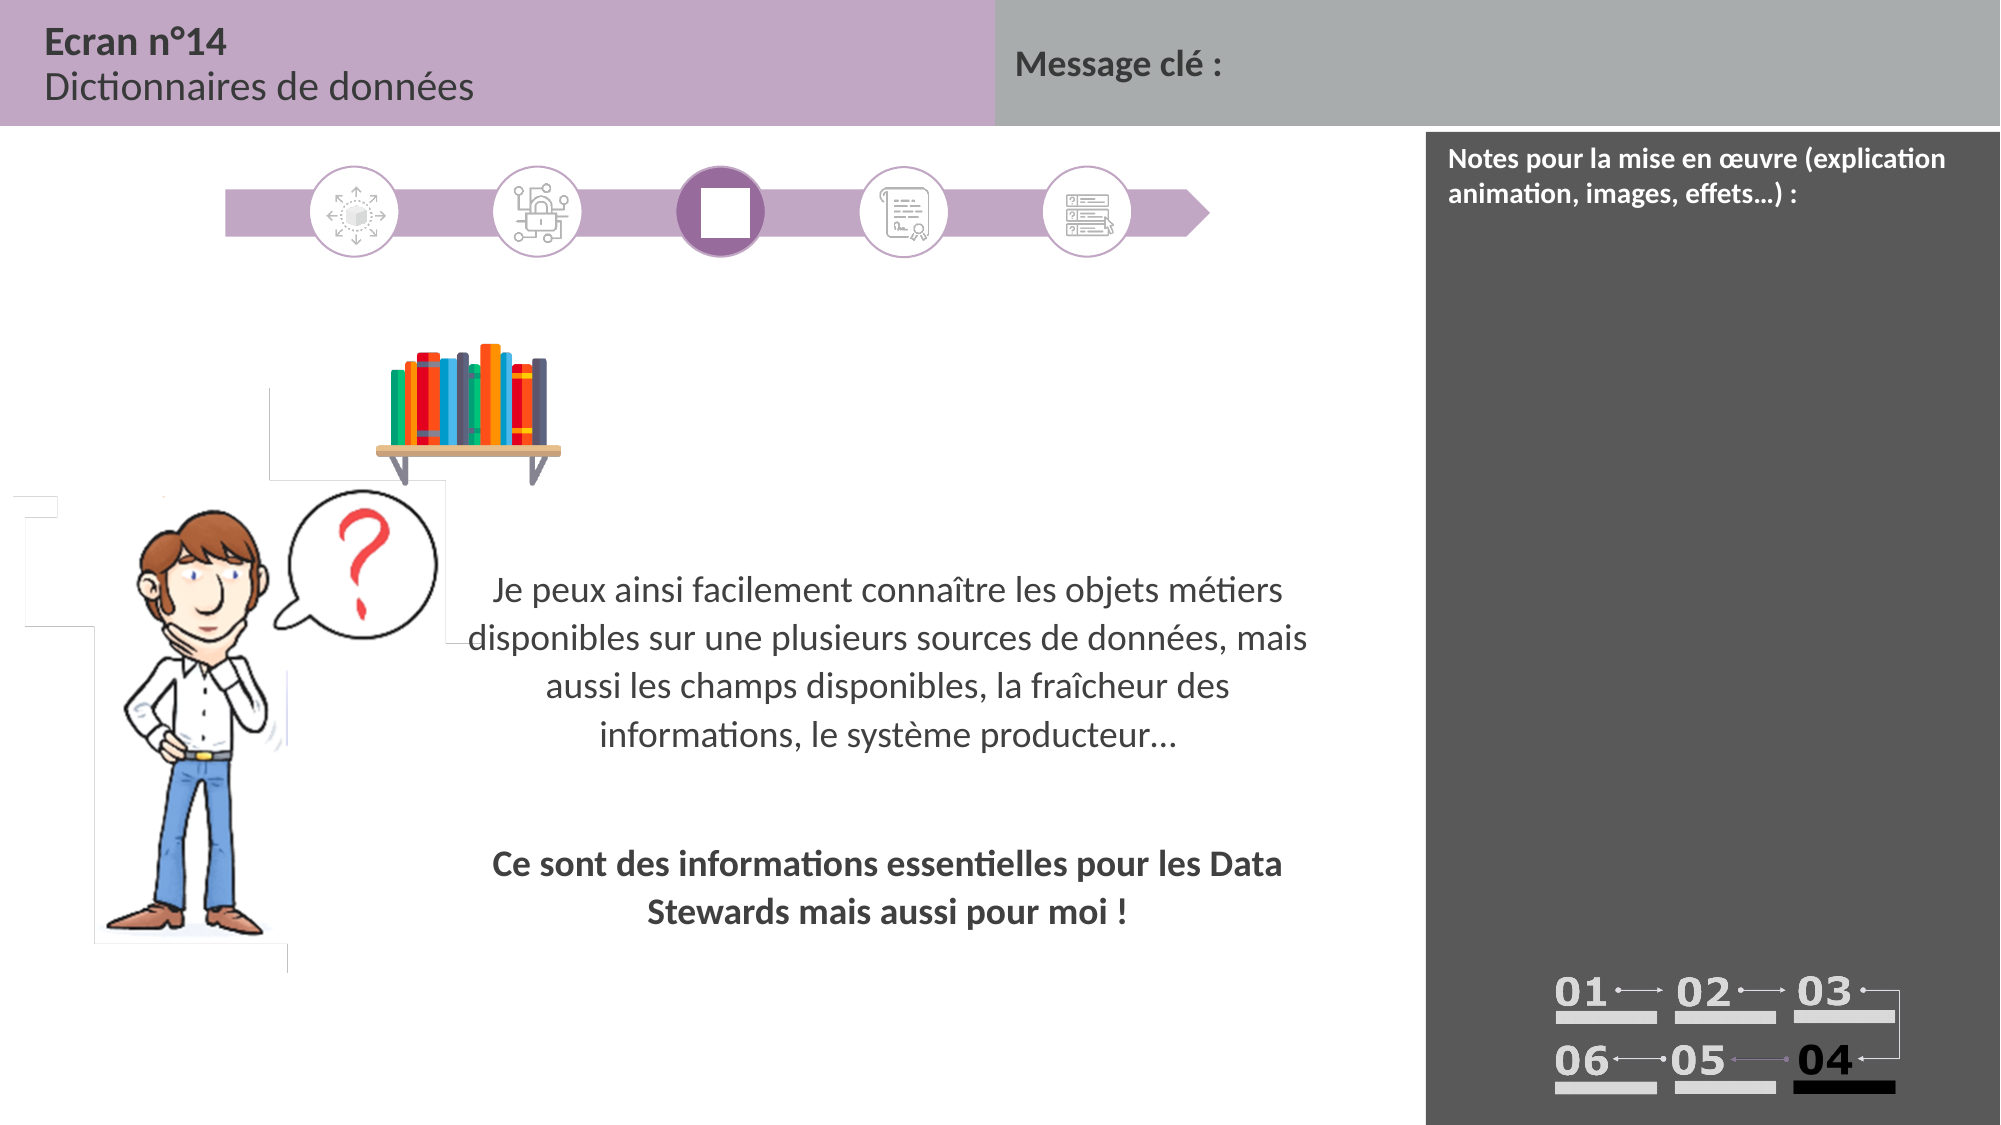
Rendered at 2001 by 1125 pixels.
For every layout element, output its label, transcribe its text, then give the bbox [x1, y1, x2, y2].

list Message clé : [999, 10, 2000, 119]
title Ecran n°14 Dictionnaires de données [29, 4, 967, 124]
text_box Notes pour la mise en œuvre (explication animation, images, effets…) : [1433, 131, 1980, 217]
picture [13, 322, 561, 973]
picture [1529, 953, 1900, 1107]
text_box [1442, 239, 1980, 1091]
text_box Je peux ainsi facilement connaître les objets métiers disponibles sur une plusieurs sources de données, mais aussi les champs disponibles, la fraîcheur des informations, le système producteur… Ce sont des informations essentielles pour les Data Stewards mais aussi pour moi ! [482, 554, 1351, 940]
text_box [1425, 131, 2000, 1125]
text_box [225, 166, 1210, 258]
